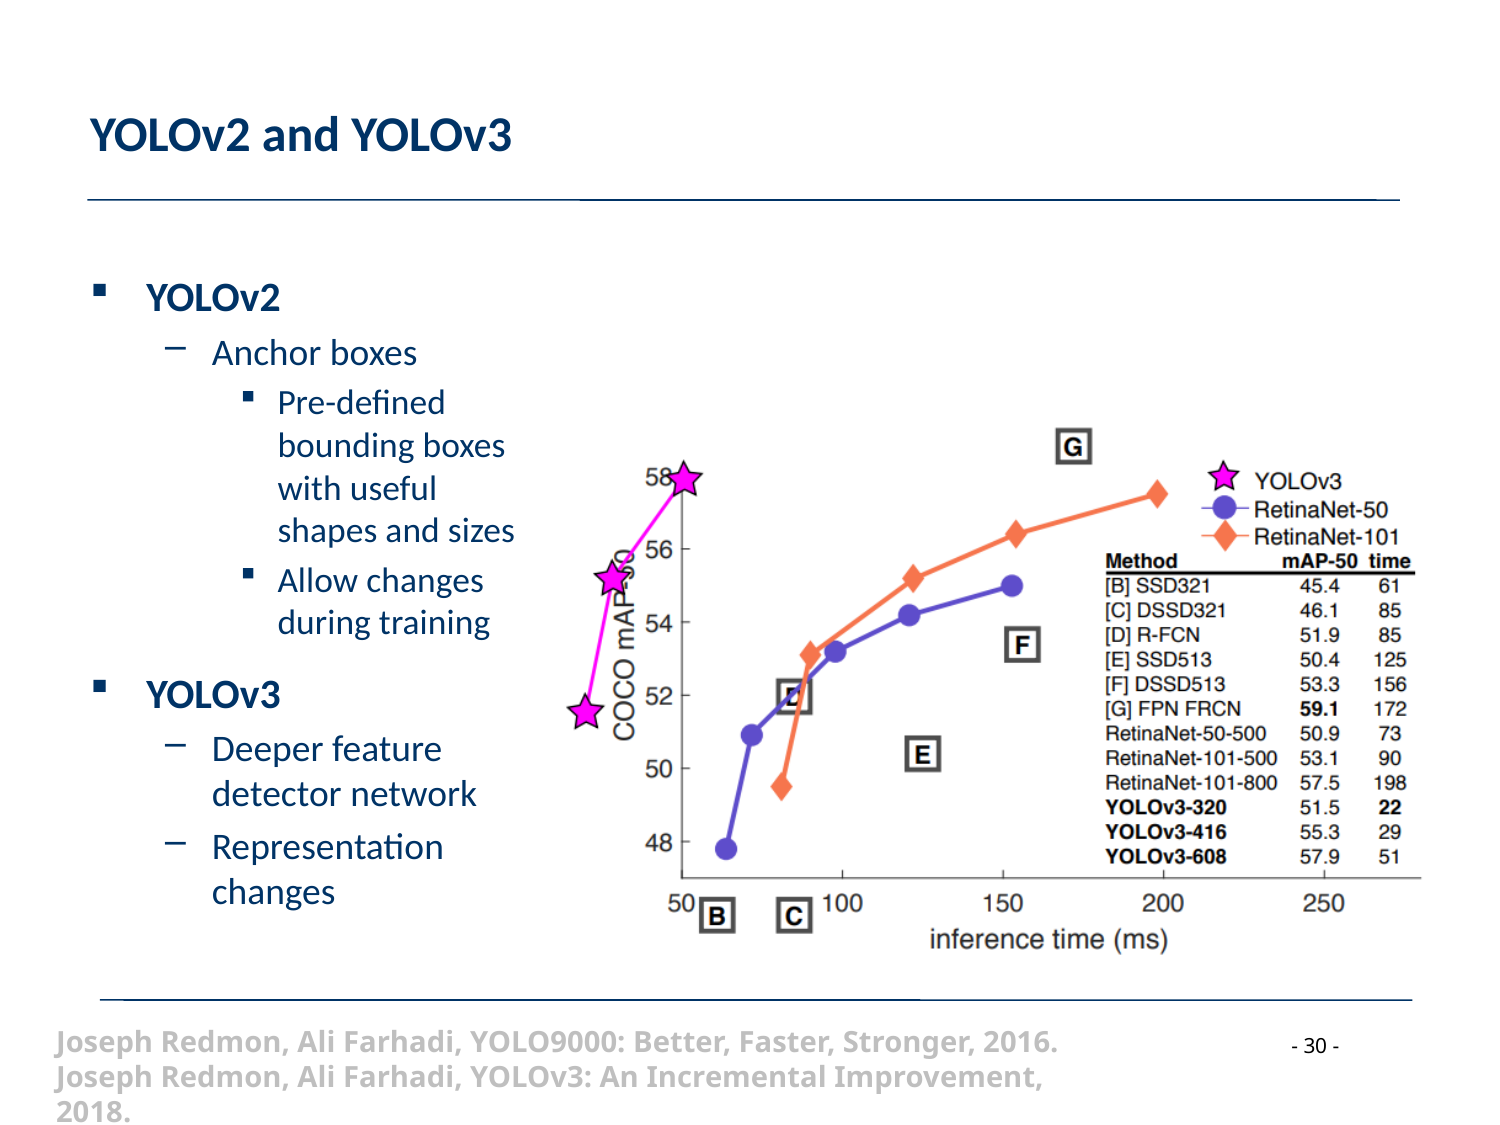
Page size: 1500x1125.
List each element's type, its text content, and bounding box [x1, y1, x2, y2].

picture [554, 408, 1430, 957]
list YOLOv2 Anchor boxes Pre-defined bounding boxes with useful shapes and sizes Allow changes during training YOLOv3 Deeper feature detector network Representation changes [75, 262, 555, 1005]
text_box Joseph Redmon, Ali Farhadi, YOLO9000: Better, Faster, Stronger, 2016. Joseph Redmon, Ali Farhadi, YOLOv3: An Incremental Improvement, 2018. [41, 1016, 1140, 1125]
title YOLOv2 and YOLOv3 [75, 37, 1425, 225]
